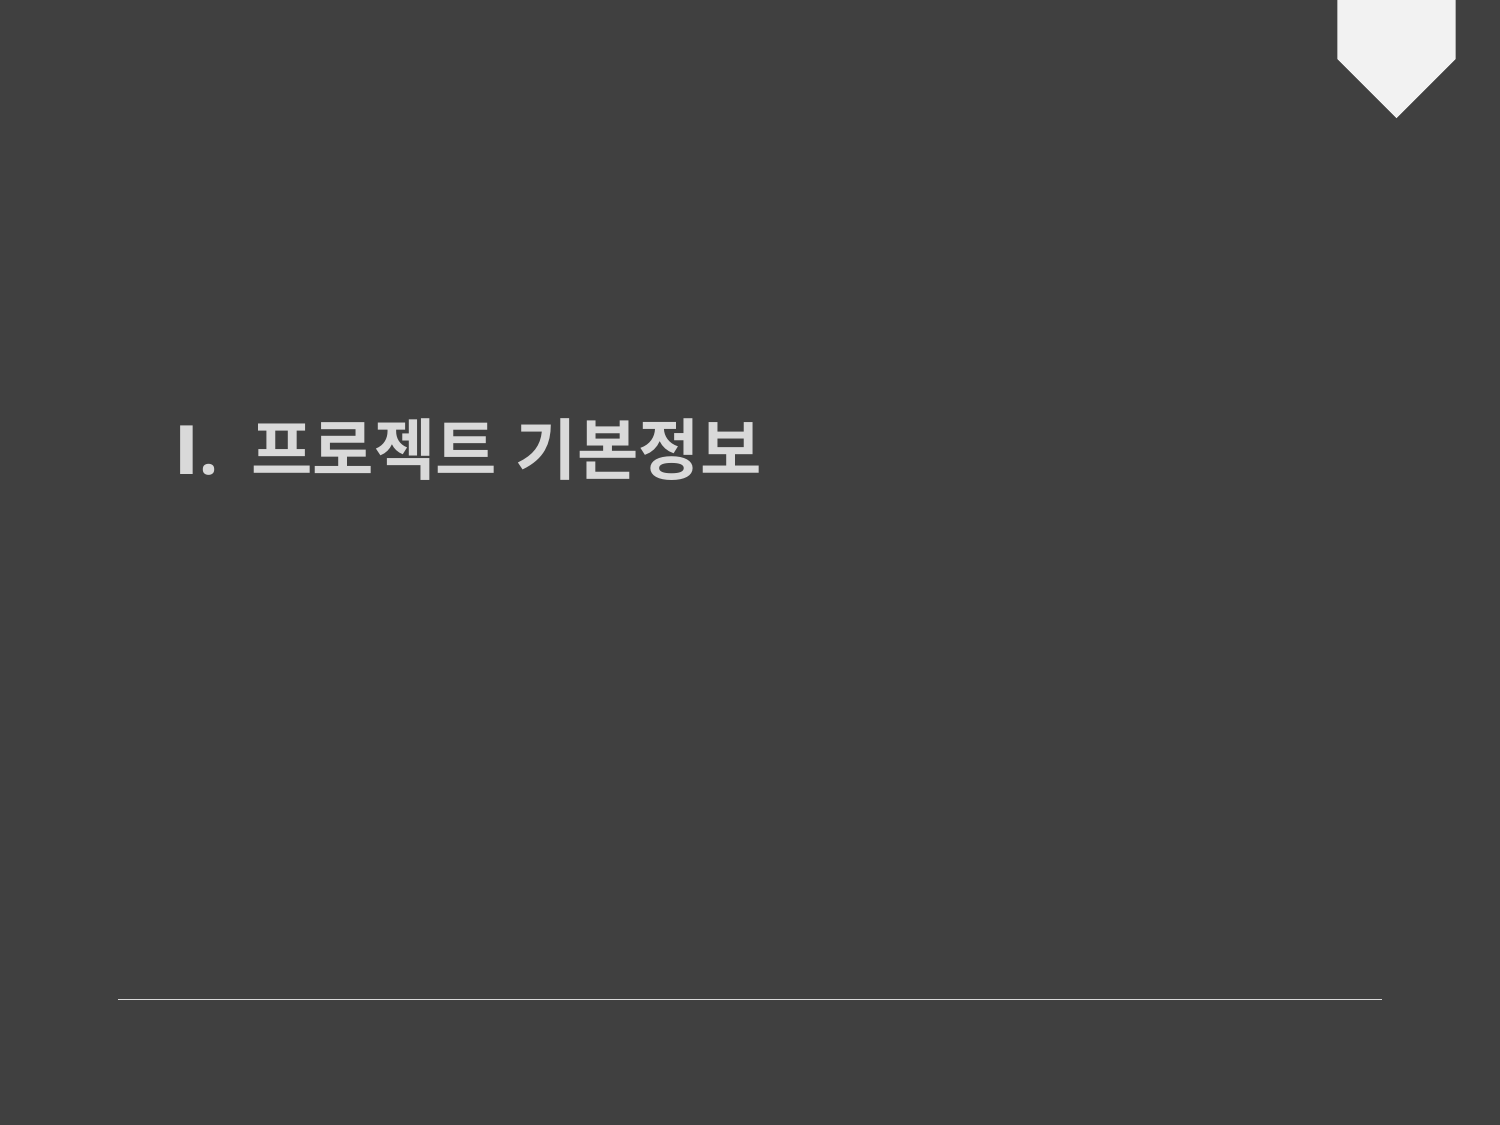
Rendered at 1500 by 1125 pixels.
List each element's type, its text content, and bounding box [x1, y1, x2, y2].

text_box [1335, 0, 1458, 121]
text_box Ⅰ. 프로젝트 기본정보 [159, 400, 778, 496]
